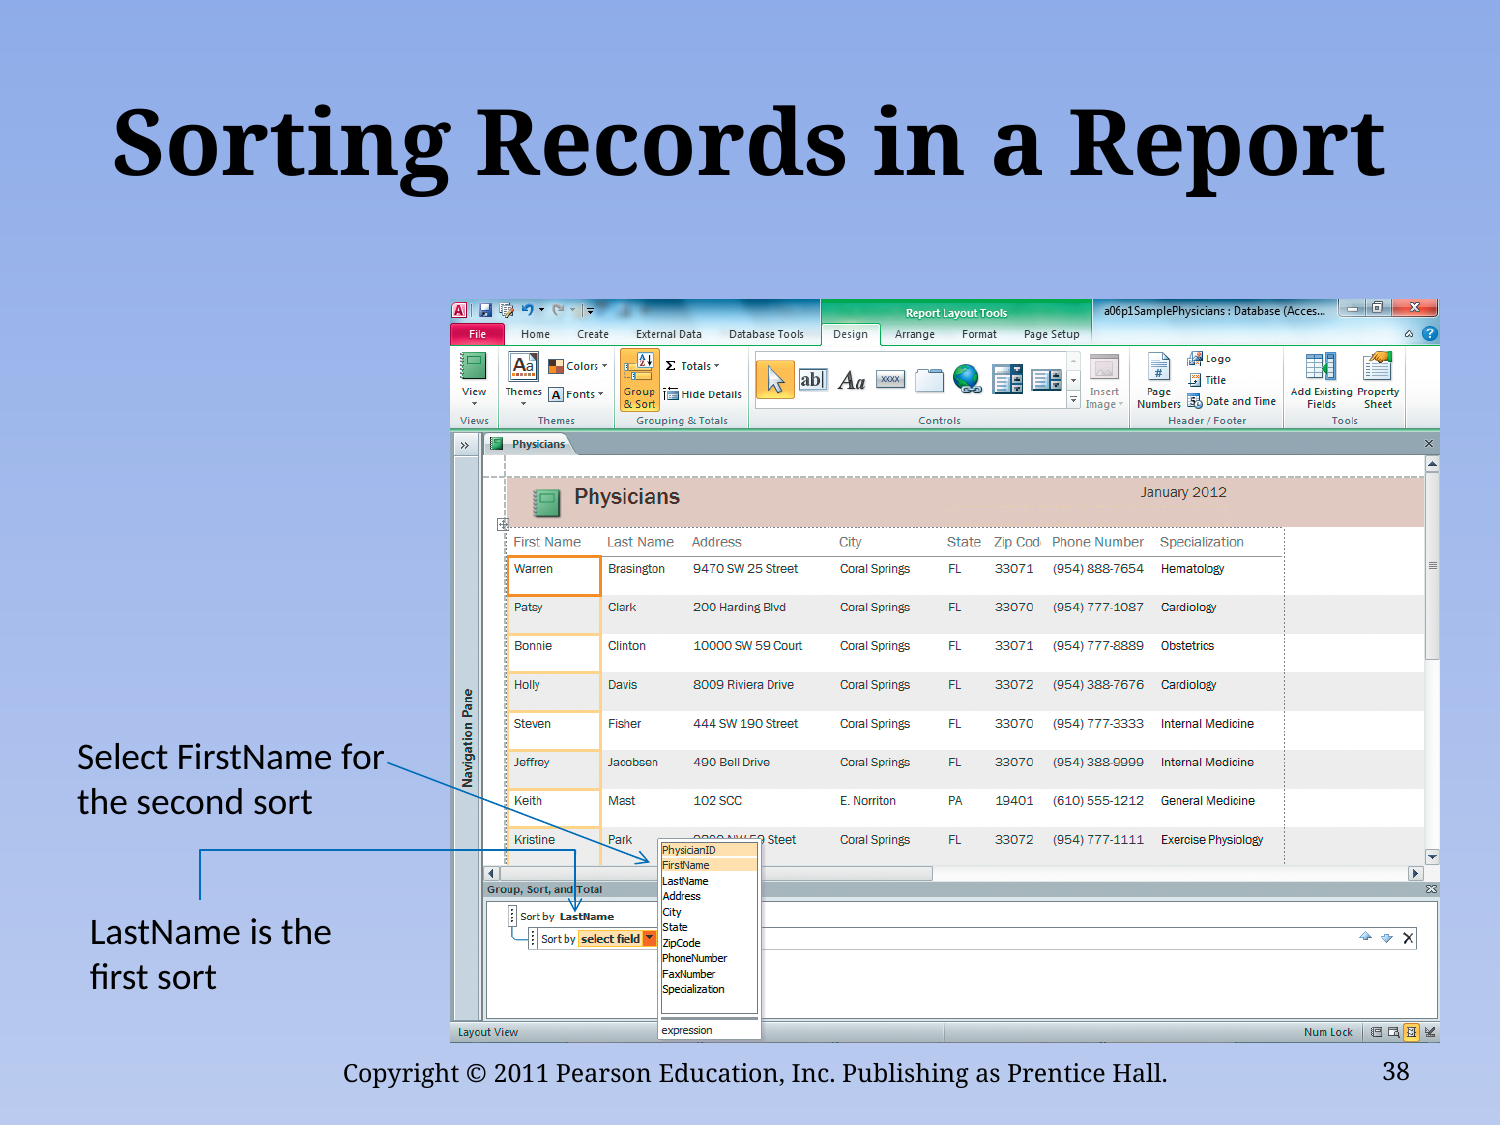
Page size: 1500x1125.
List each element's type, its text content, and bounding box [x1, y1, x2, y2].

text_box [387, 762, 651, 863]
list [449, 299, 1441, 1043]
text_box LastName is the first sort [75, 899, 350, 1005]
title Sorting Records in a Report [74, 44, 1426, 233]
text_box [199, 849, 444, 901]
text_box Select FirstName for the second sort [62, 724, 425, 830]
footer Copyright © 2011 Pearson Education, Inc. Publishing as Prentice Hall. [312, 1042, 1213, 1103]
slide_number 38 [1312, 1052, 1425, 1103]
